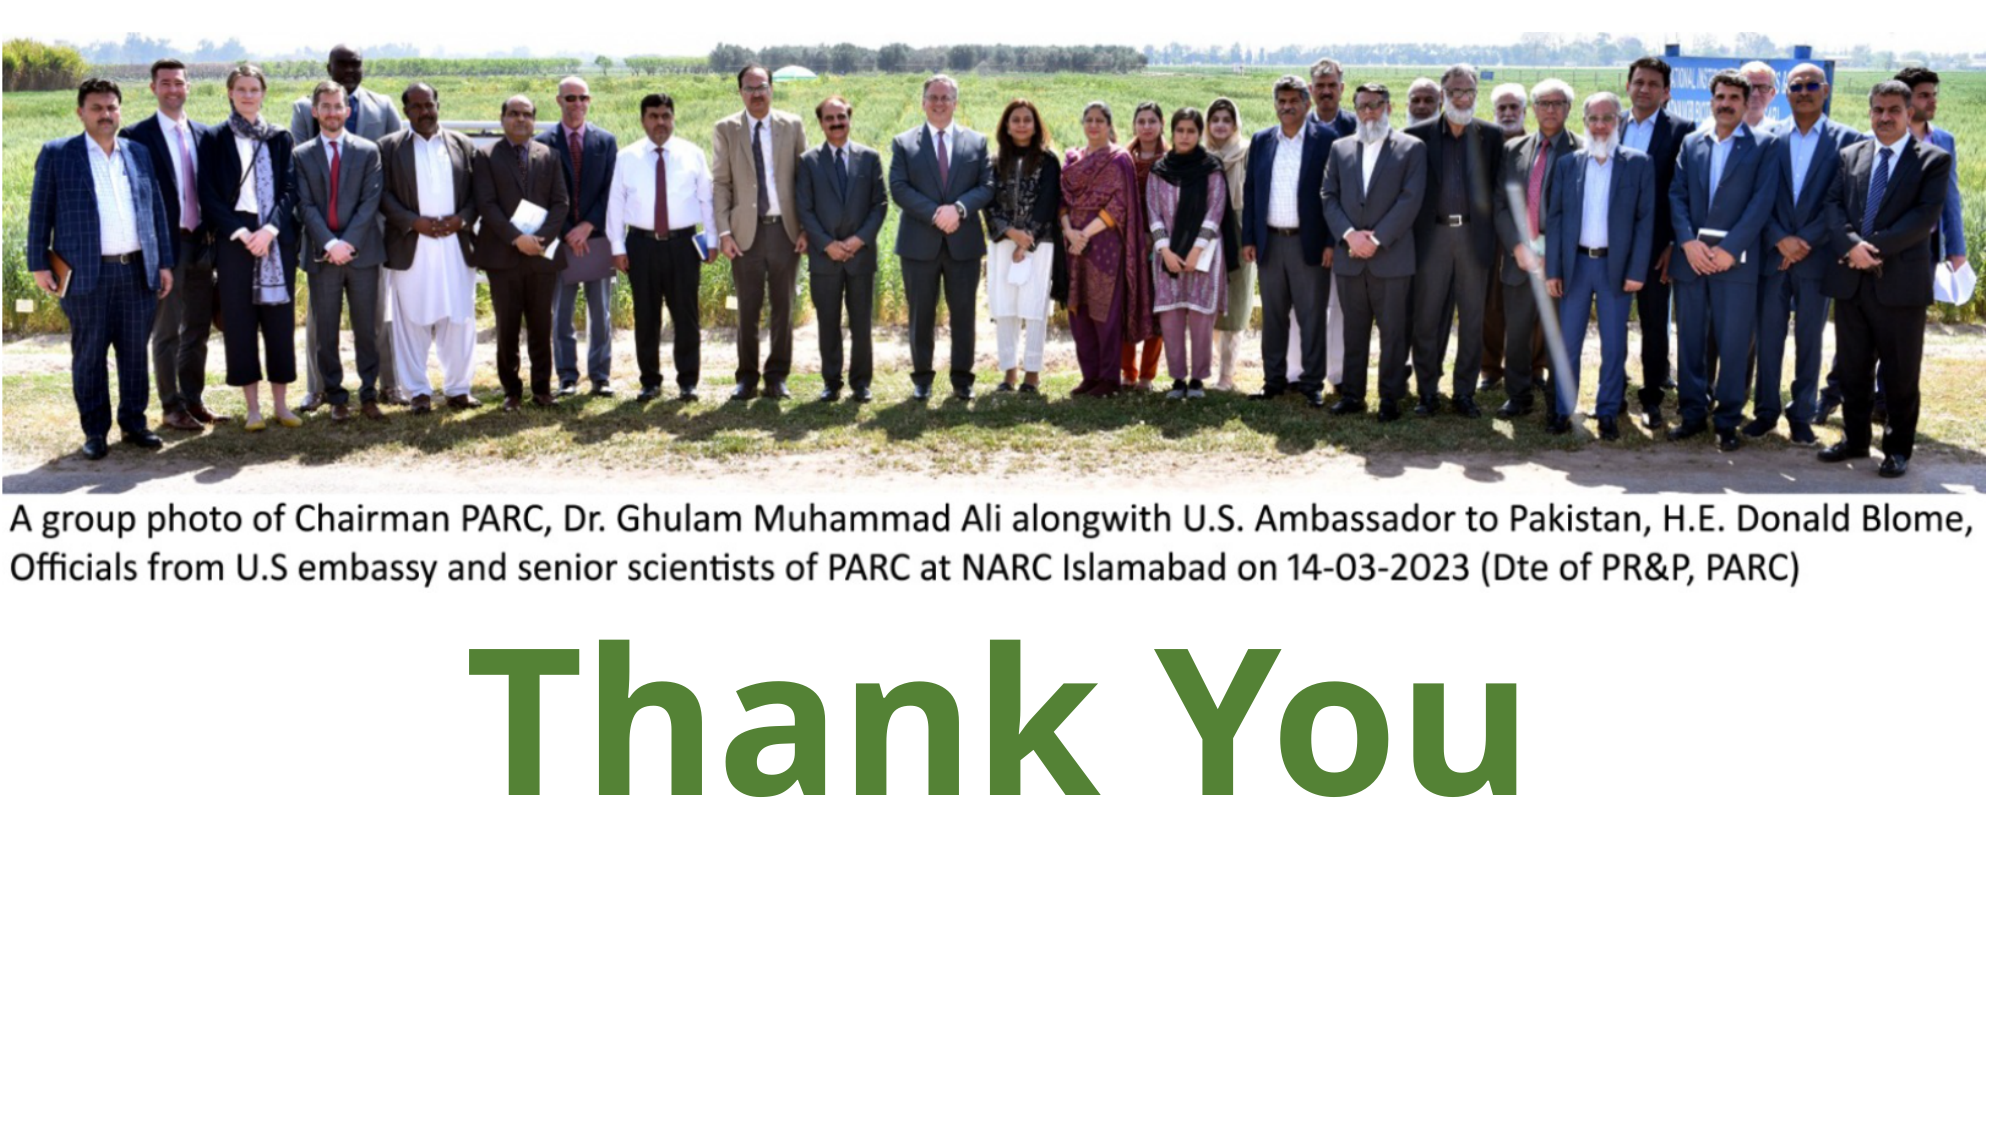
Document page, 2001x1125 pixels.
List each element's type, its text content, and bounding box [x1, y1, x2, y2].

picture [0, 32, 1986, 593]
text_box Thank You [137, 593, 1861, 894]
